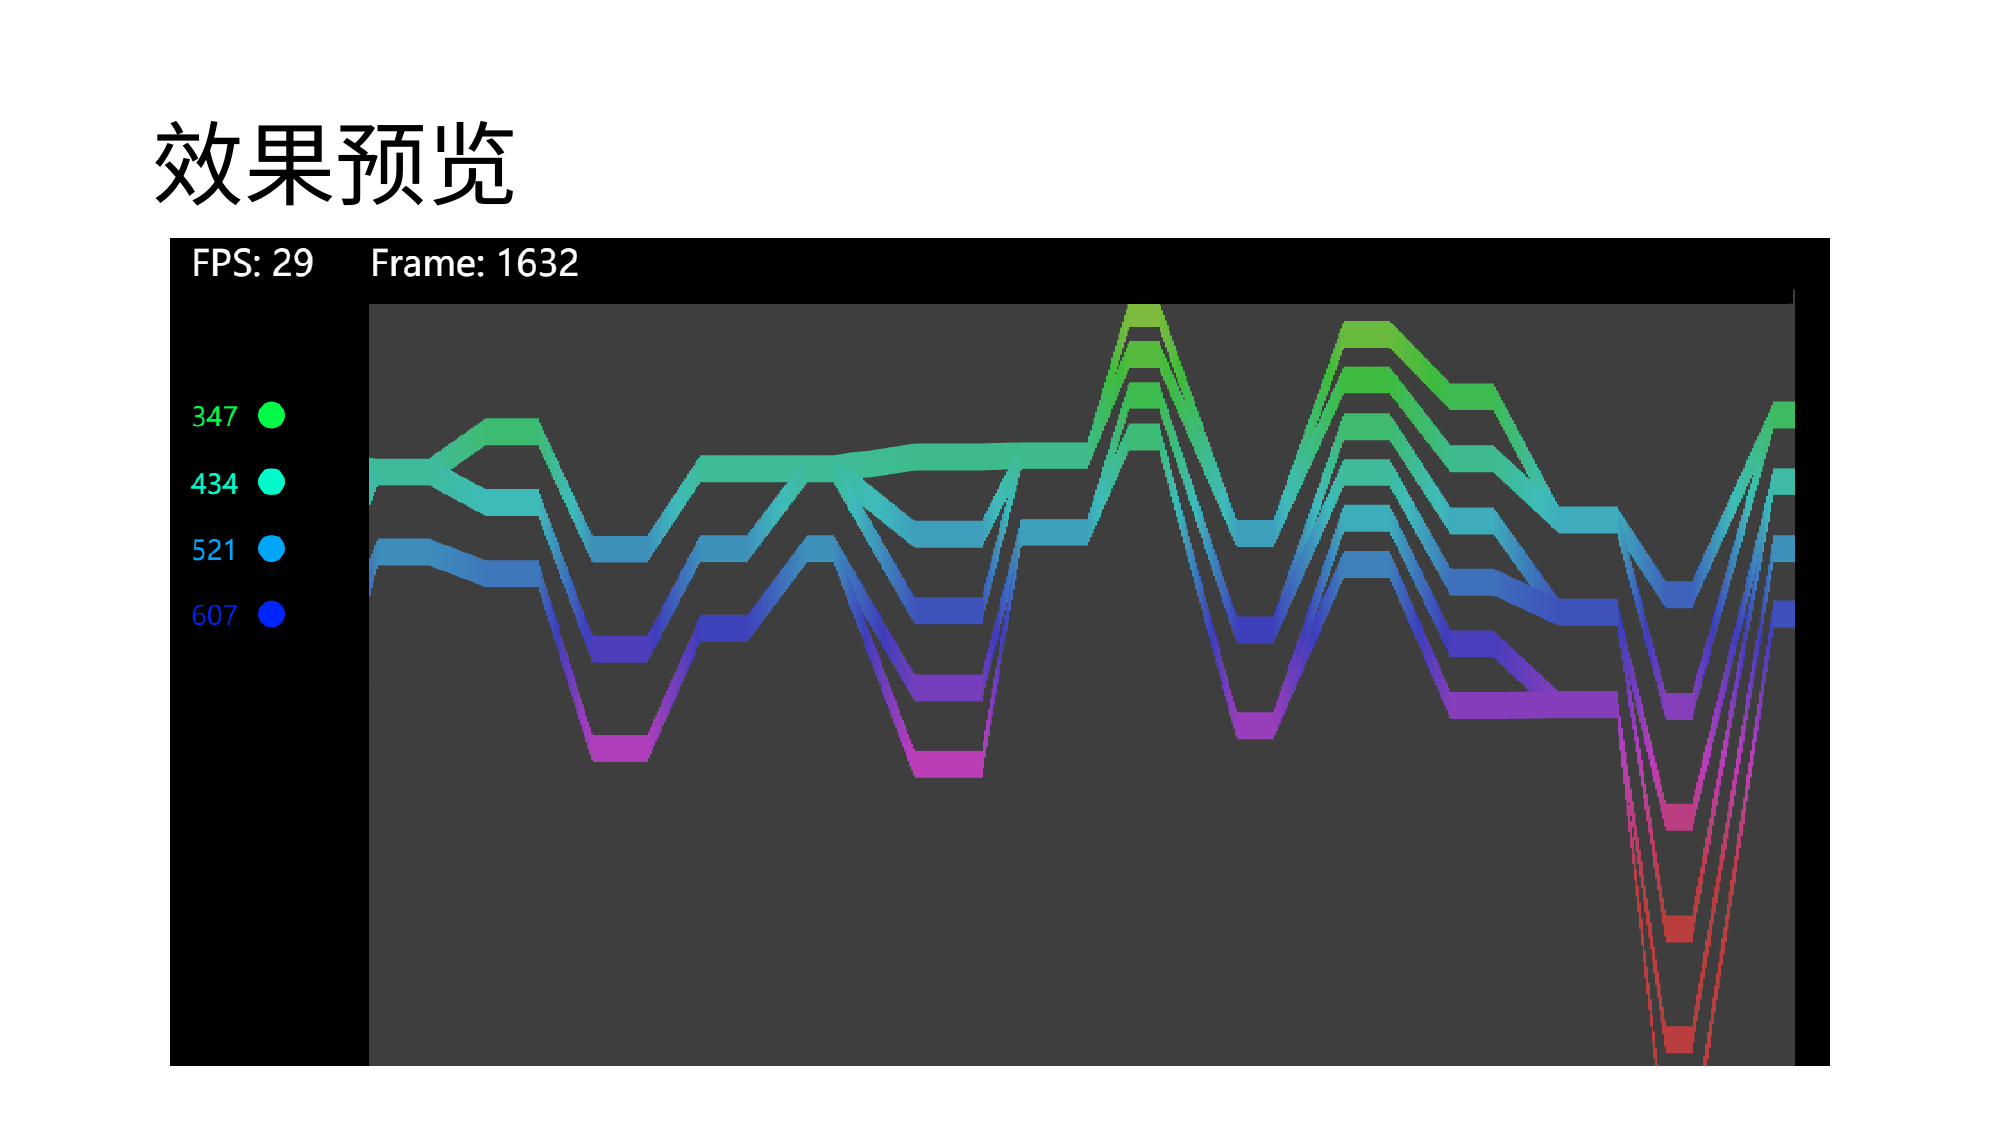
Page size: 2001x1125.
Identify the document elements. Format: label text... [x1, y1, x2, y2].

title 效果预览 [137, 59, 1863, 278]
picture [170, 238, 1830, 1066]
